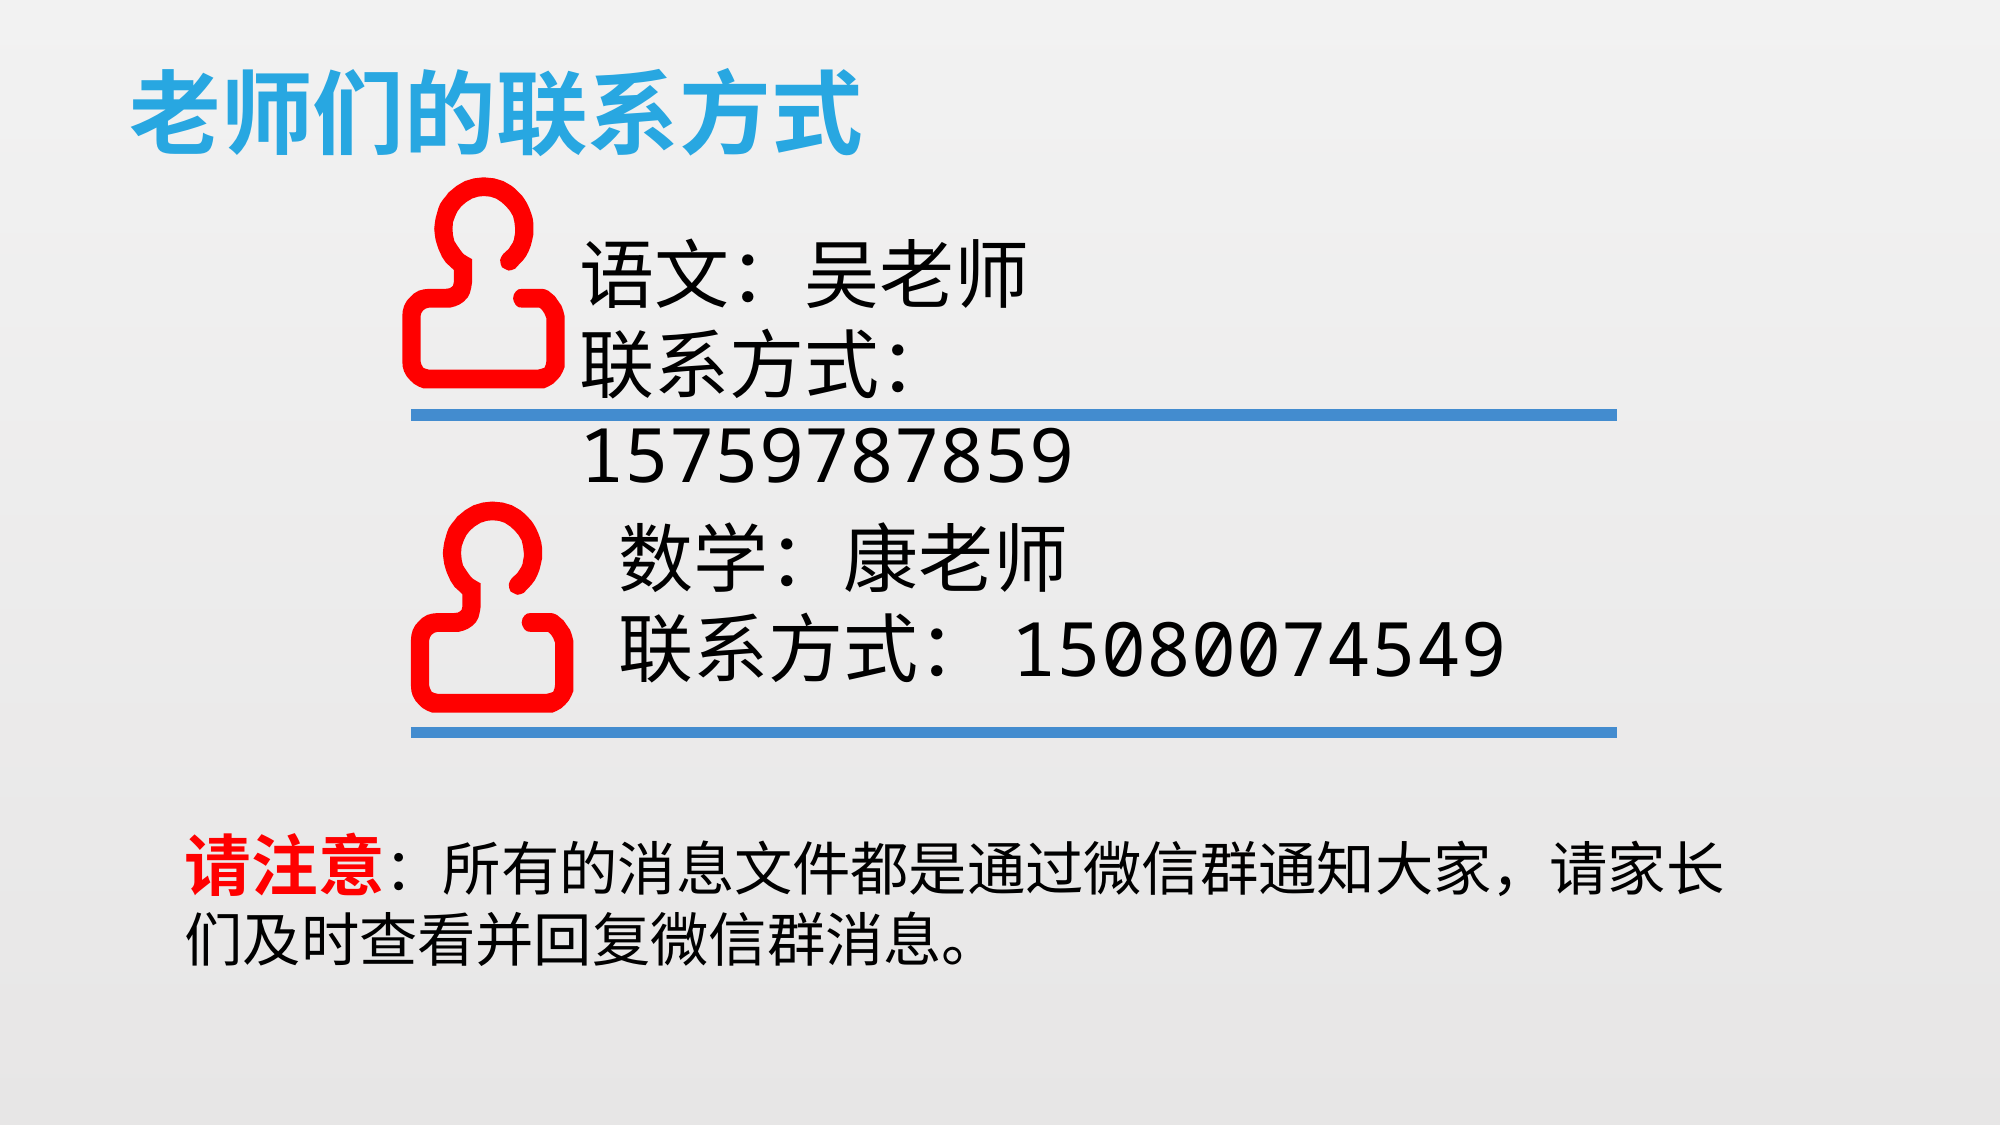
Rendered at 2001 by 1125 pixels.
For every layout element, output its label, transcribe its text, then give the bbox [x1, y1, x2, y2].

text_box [402, 177, 595, 389]
text_box 请注意：所有的消息文件都是通过微信群通知大家，请家长们及时查看并回复微信群消息。 [169, 815, 1767, 981]
text_box 语文：吴老师 联系方式：15759787859 [564, 415, 1474, 503]
text_box 老师们的联系方式 [114, 48, 900, 174]
text_box 语文：吴老师 联系方式：15759787859 [564, 219, 1474, 414]
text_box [410, 501, 604, 713]
text_box 数学：康老师 联系方式：15080074549 [604, 503, 1586, 699]
